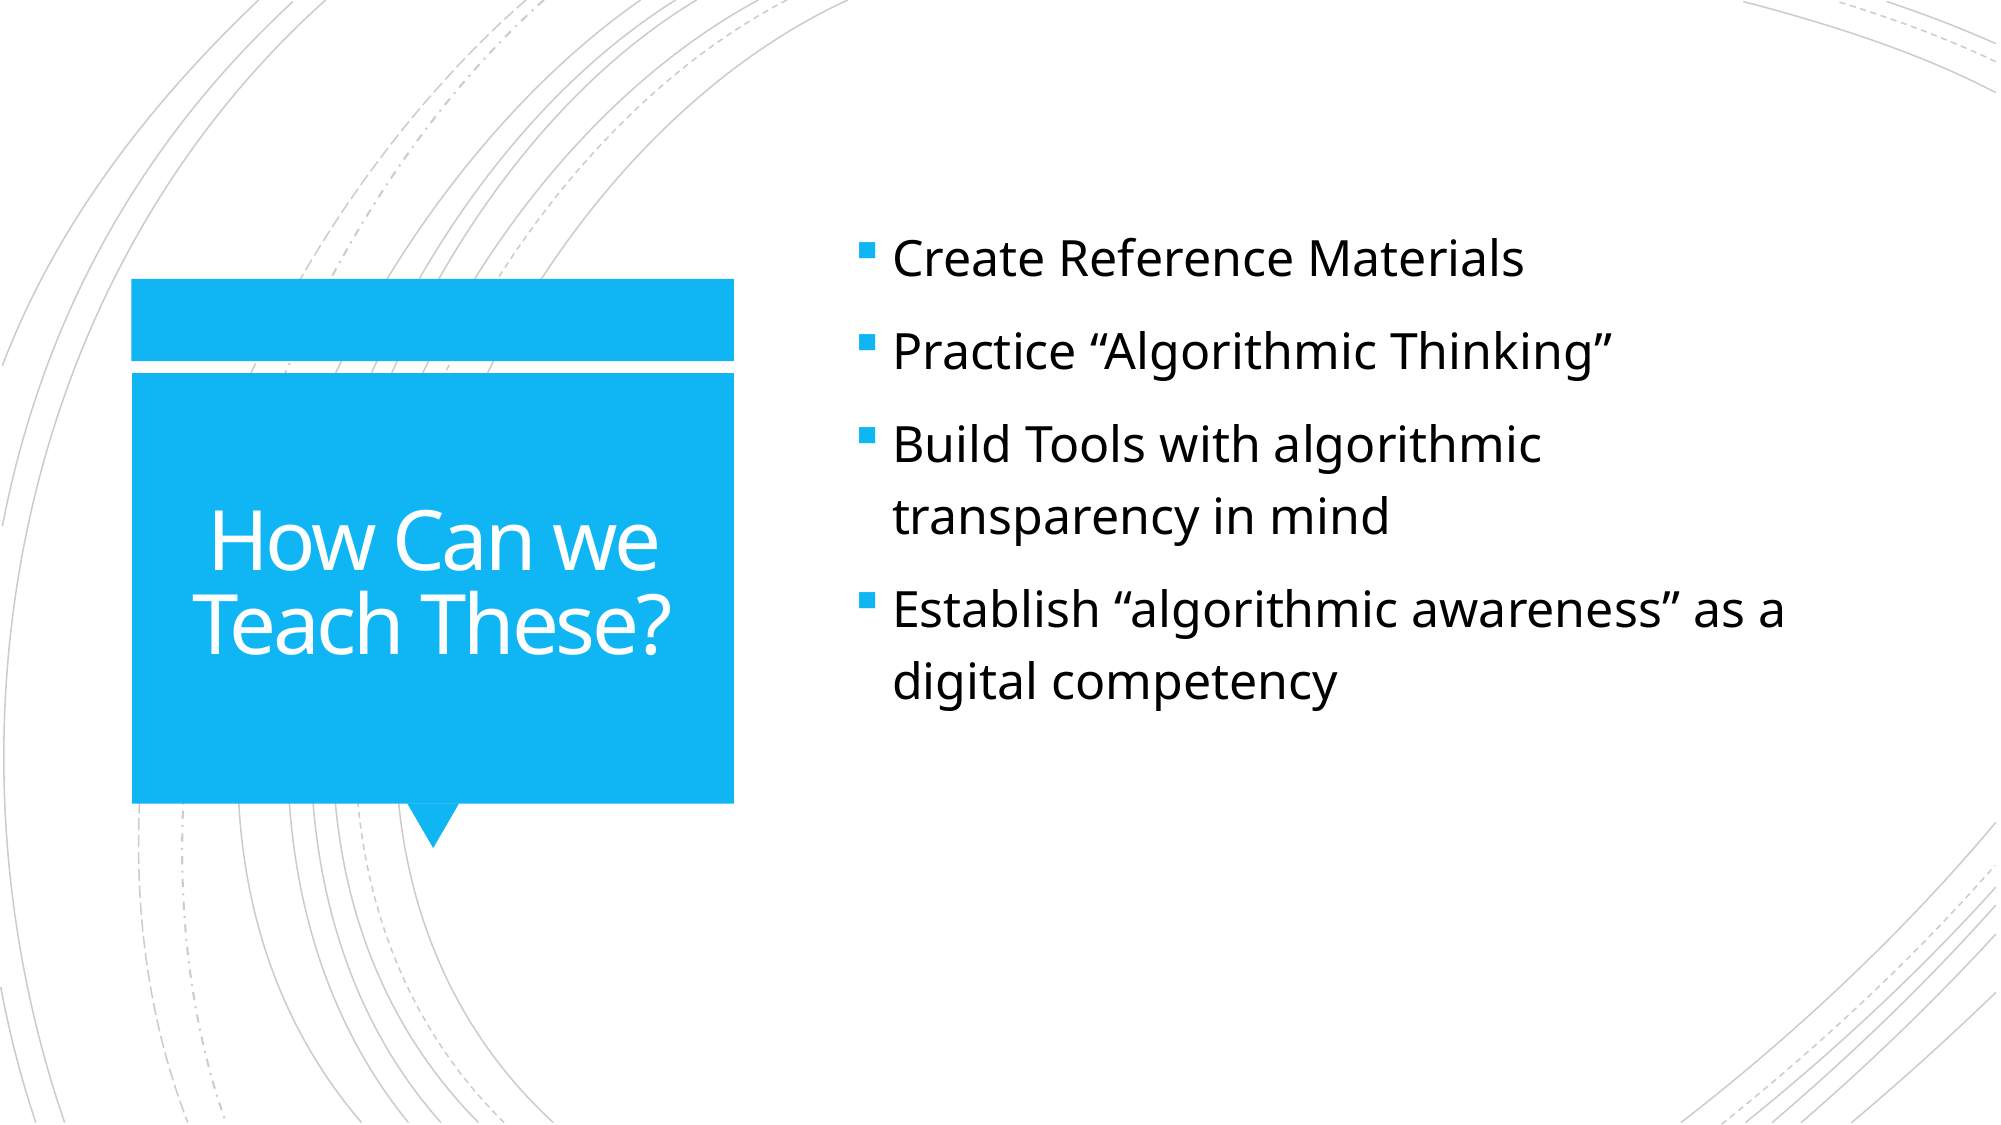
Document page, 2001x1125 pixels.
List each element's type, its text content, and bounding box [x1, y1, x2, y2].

title How Can we Teach These? [145, 385, 720, 789]
list Create Reference Materials Practice “Algorithmic Thinking” Build Tools with algorithmic transparency in mind Establish “algorithmic awareness” as a digital competency [839, 228, 1871, 789]
